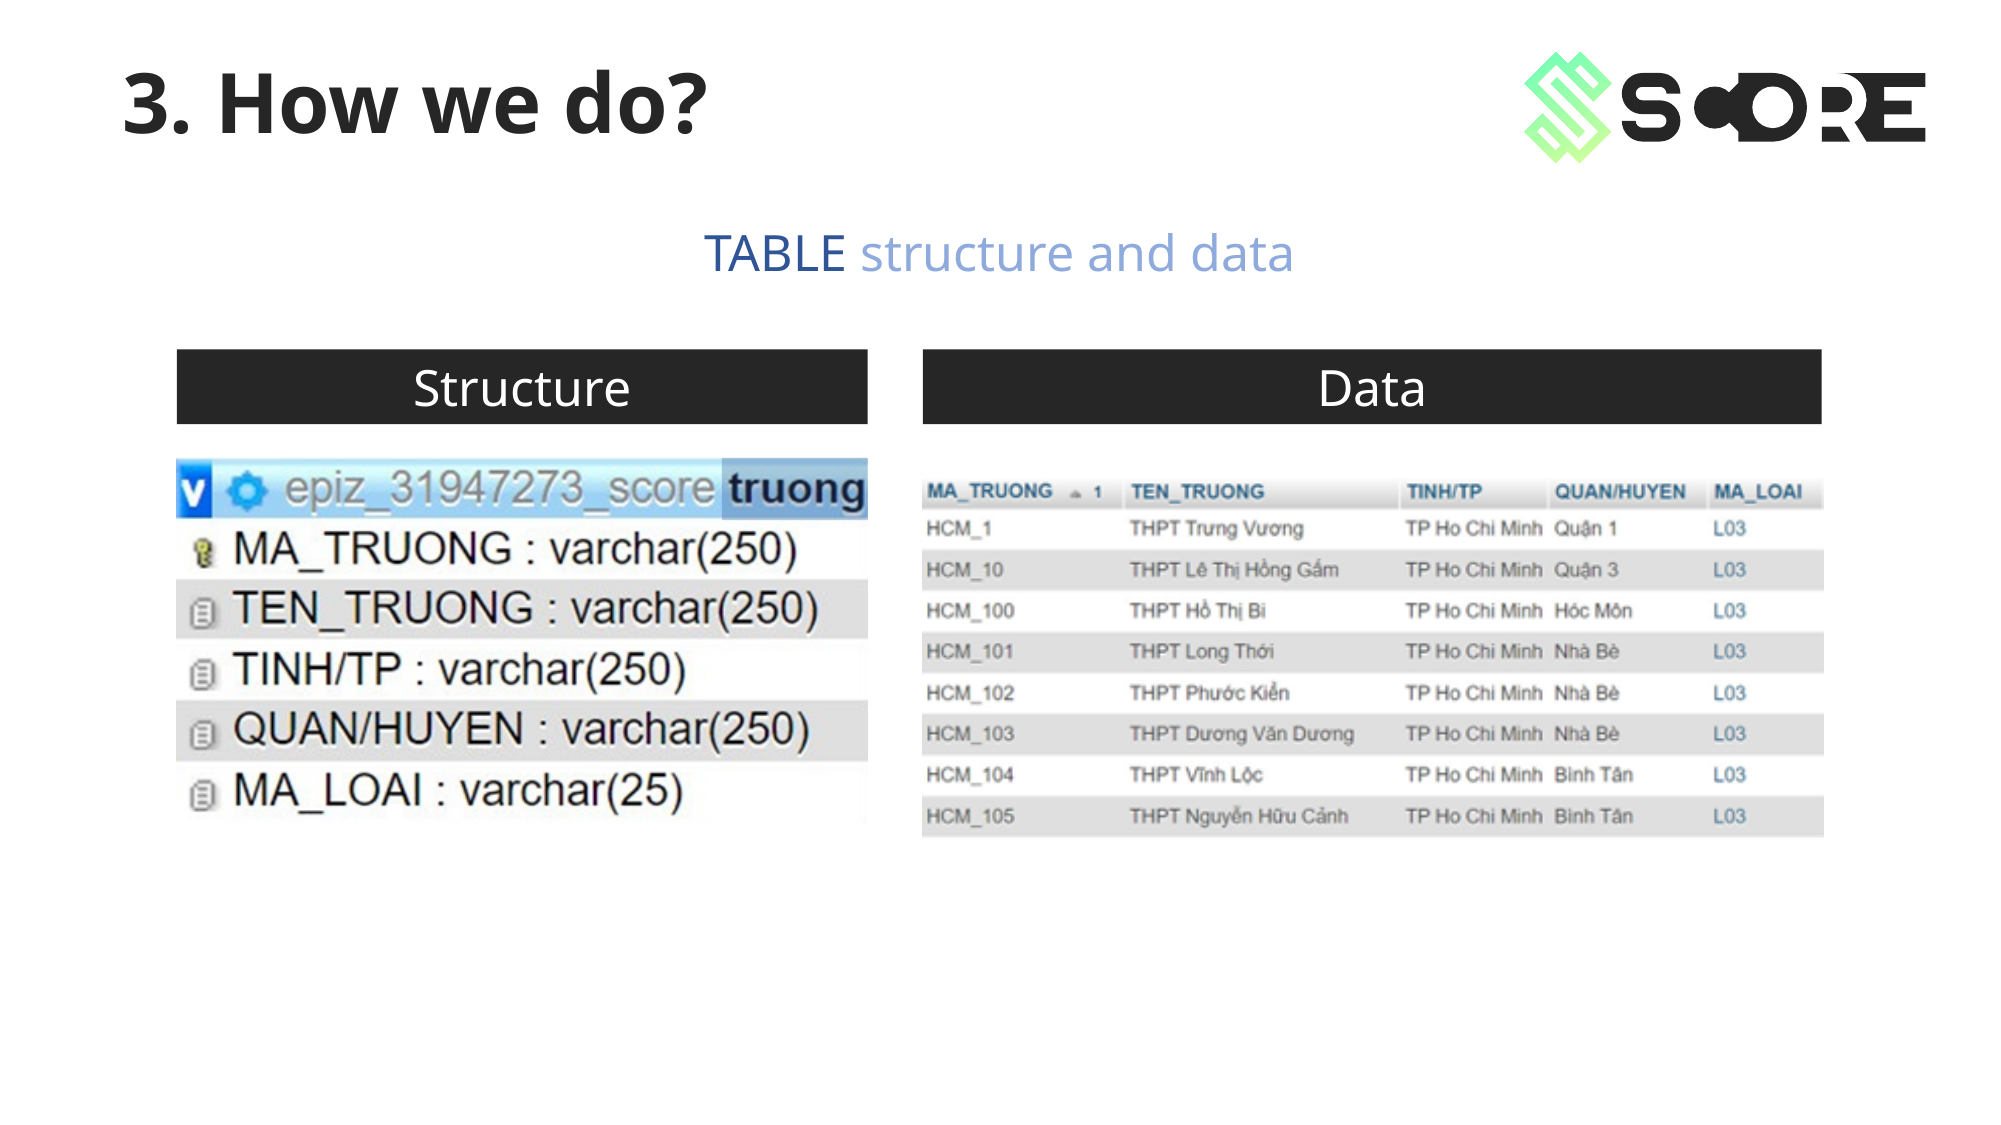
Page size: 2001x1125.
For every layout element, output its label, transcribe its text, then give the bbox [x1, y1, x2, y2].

text_box [1823, 128, 1849, 143]
text_box 3. How we do? [107, 43, 723, 158]
text_box [1522, 76, 1613, 165]
text_box Data [922, 349, 1822, 425]
text_box [1806, 71, 1865, 143]
text_box [1693, 85, 1737, 130]
picture [922, 478, 1824, 841]
text_box [1523, 50, 1613, 139]
text_box [1837, 72, 1927, 143]
text_box Structure [176, 349, 868, 425]
text_box [1620, 71, 1682, 143]
text_box [1751, 85, 1795, 130]
picture [176, 457, 868, 823]
text_box TABLE structure and data [614, 213, 1386, 289]
text_box [1729, 71, 1806, 143]
text_box [1823, 88, 1851, 111]
